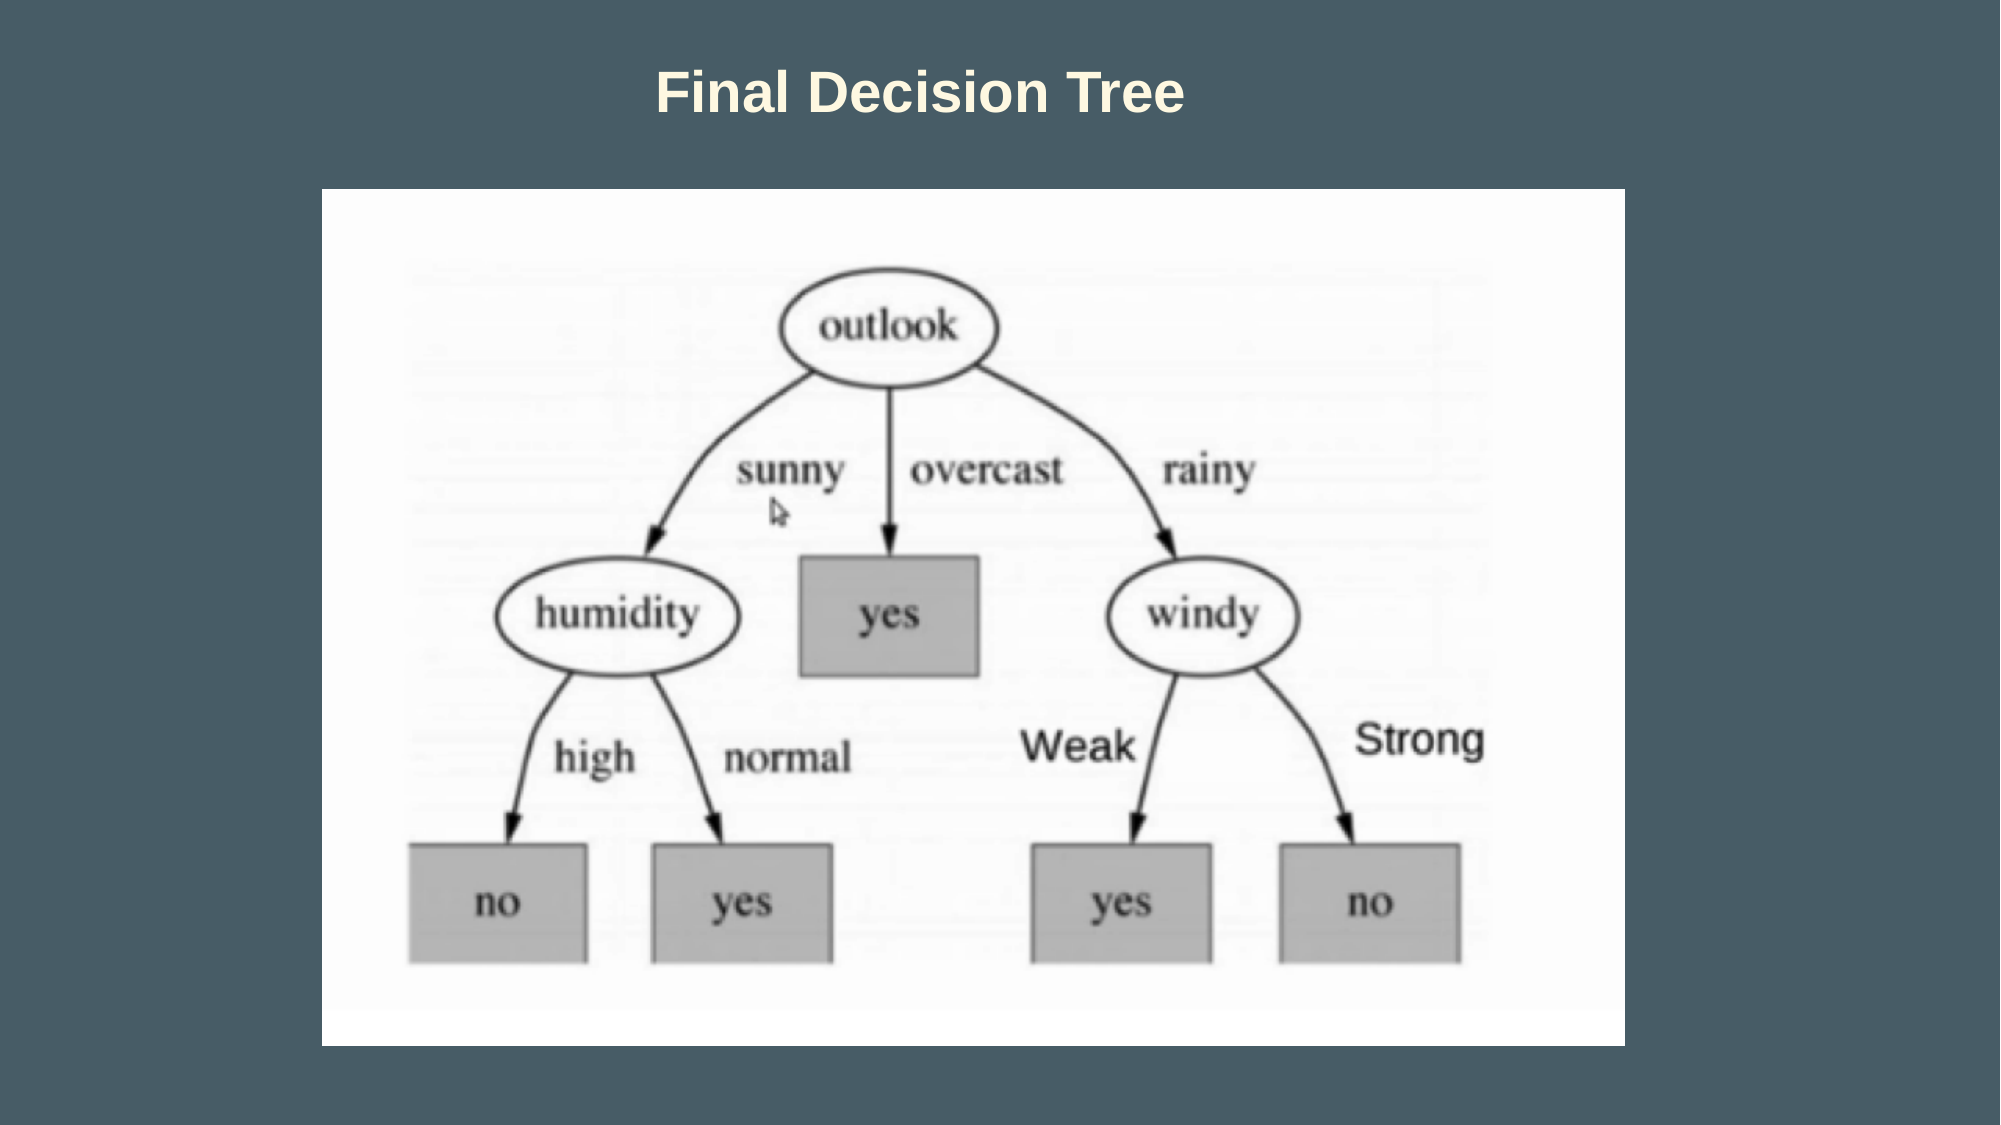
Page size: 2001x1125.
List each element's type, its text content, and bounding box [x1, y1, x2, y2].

text_box Final Decision Tree [470, 39, 1372, 140]
picture [322, 189, 1625, 1046]
